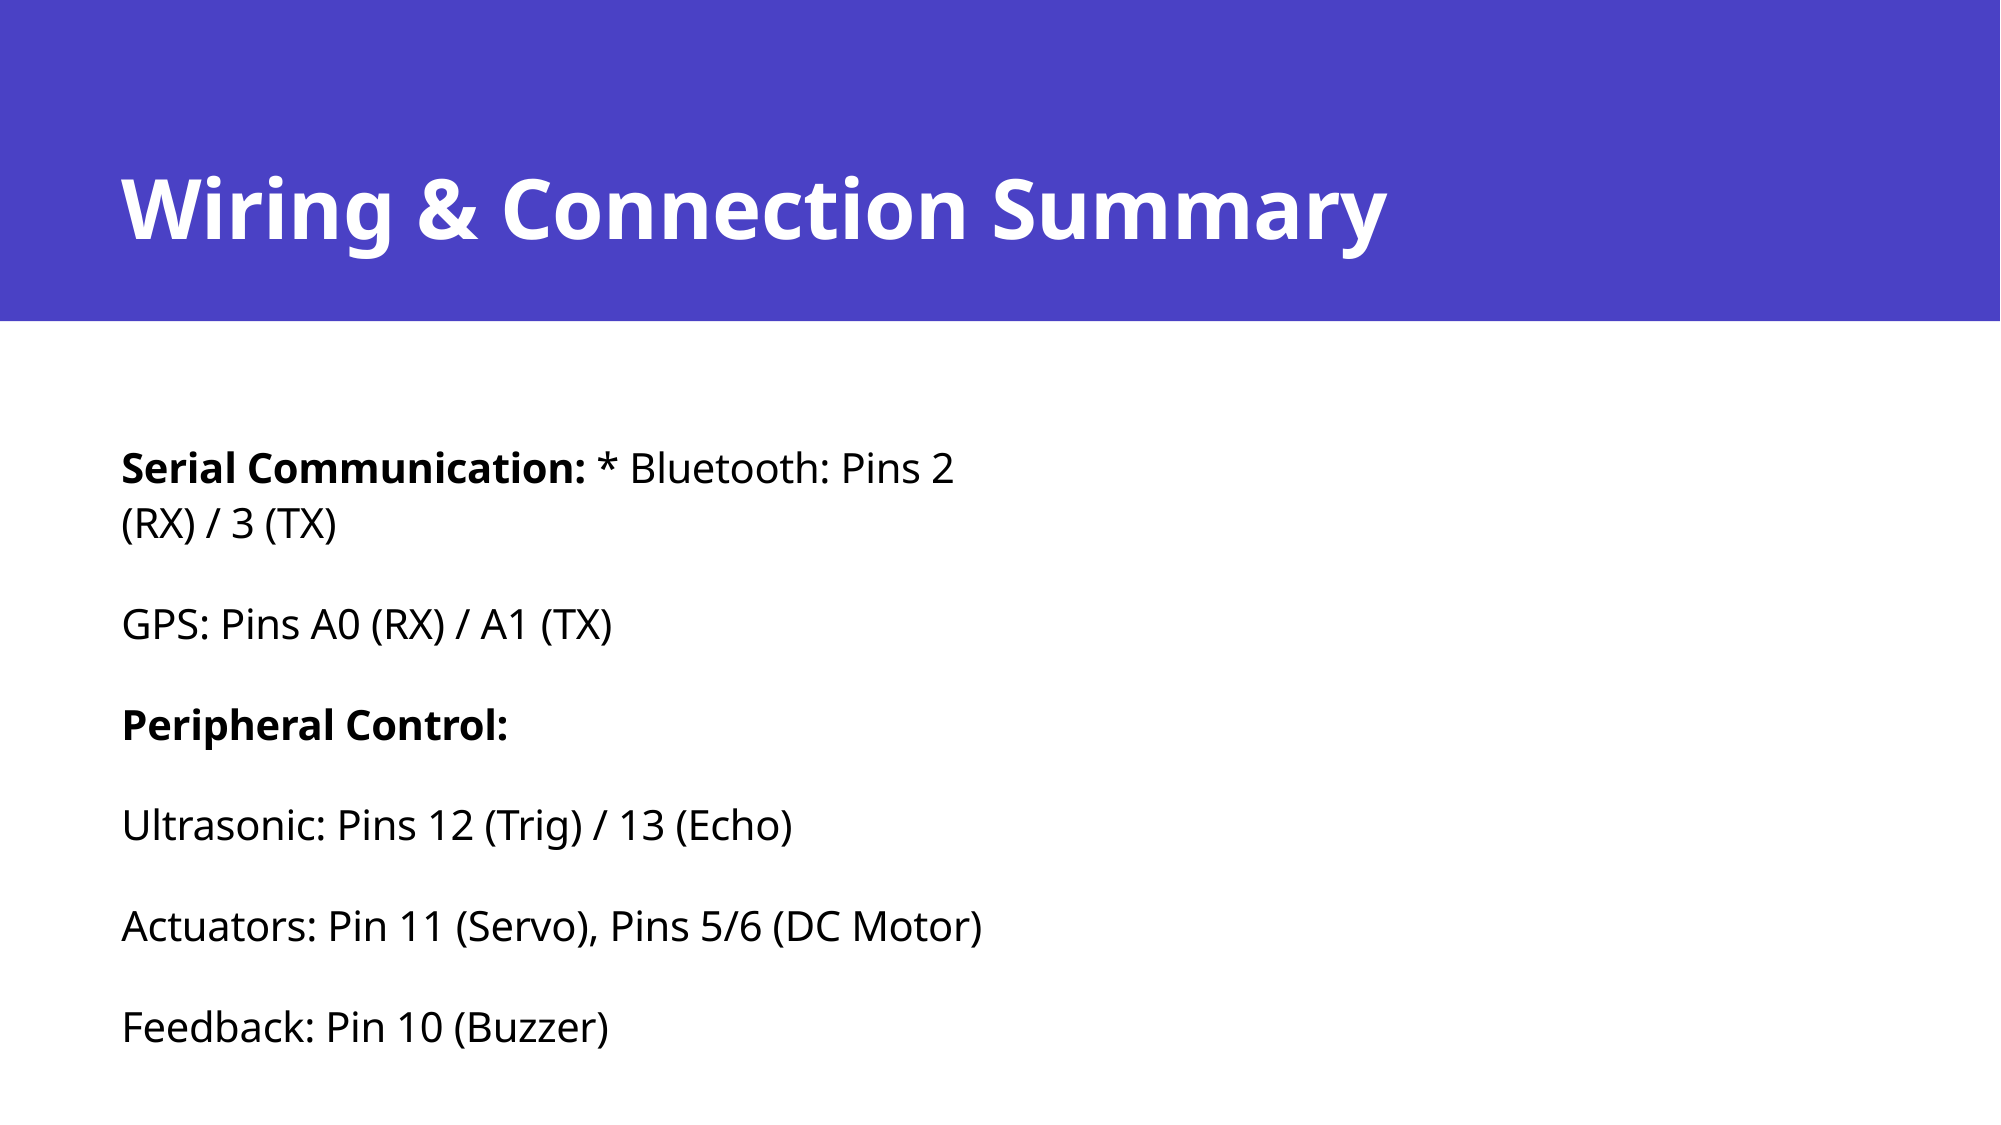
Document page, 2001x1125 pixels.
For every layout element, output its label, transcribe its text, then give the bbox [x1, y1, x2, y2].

list Serial Communication: * Bluetooth: Pins 2 (RX) / 3 (TX) GPS: Pins A0 (RX) / A1 (TX) Peripheral Control: Ultrasonic: Pins 12 (Trig) / 13 (Echo) Actuators: Pin 11 (Servo), Pins 5/6 (DC Motor) Feedback: Pin 10 (Buzzer) [106, 428, 1028, 1059]
title Wiring & Connection Summary [106, 59, 1875, 264]
